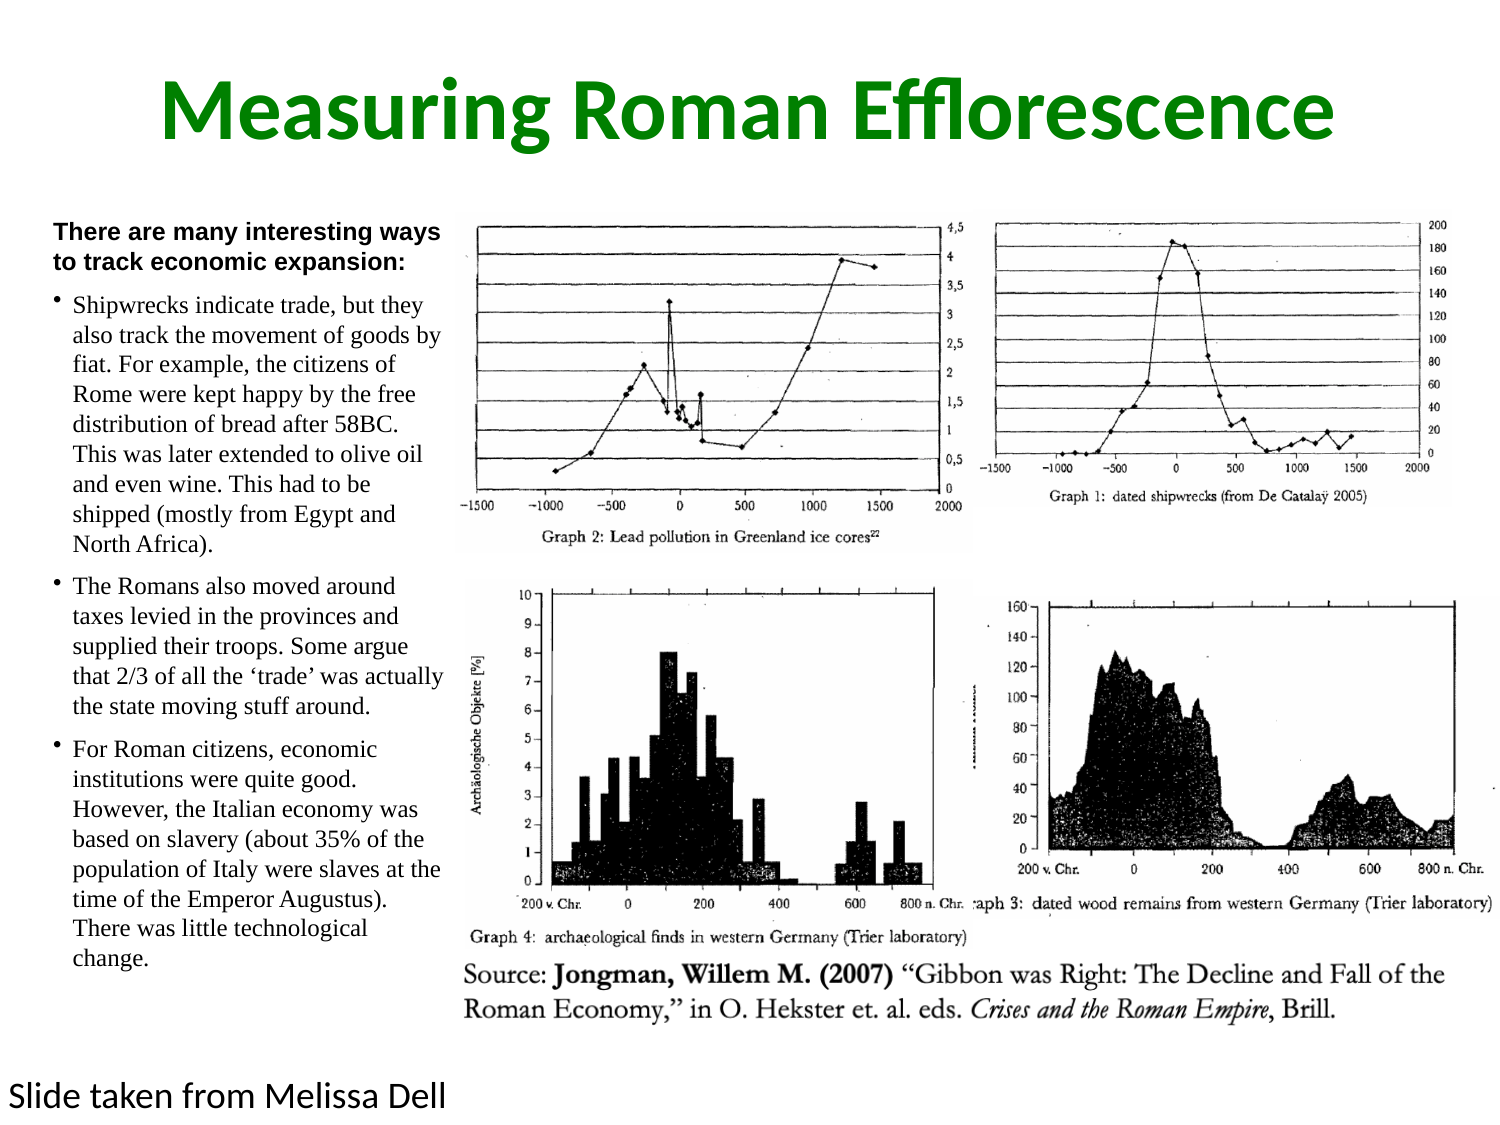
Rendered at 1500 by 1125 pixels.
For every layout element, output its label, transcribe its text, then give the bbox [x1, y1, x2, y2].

title Measuring Roman Efflorescence [44, 0, 1453, 208]
list There are many interesting ways to track economic expansion: Shipwrecks indicate trade, but they also track the movement of goods by fiat. For example, the citizens of Rome were kept happy by the free distribution of bread after 58BC. This was later extended to olive oil and even wine. This had to be shipped (mostly from Egypt and North Africa). The Romans also moved around taxes levied in the provinces and supplied their troops. Some argue that 2/3 of all the ‘trade’ was actually the state moving stuff around. For Roman citizens, economic institutions were quite good. However, the Italian economy was based on slavery (about 35% of the population of Italy were slaves at the time of the Emperor Augustus). There was little technological change. [44, 207, 457, 1065]
picture [455, 208, 1453, 554]
text_box Slide taken from Melissa Dell [0, 1064, 455, 1124]
picture [455, 574, 1500, 1033]
